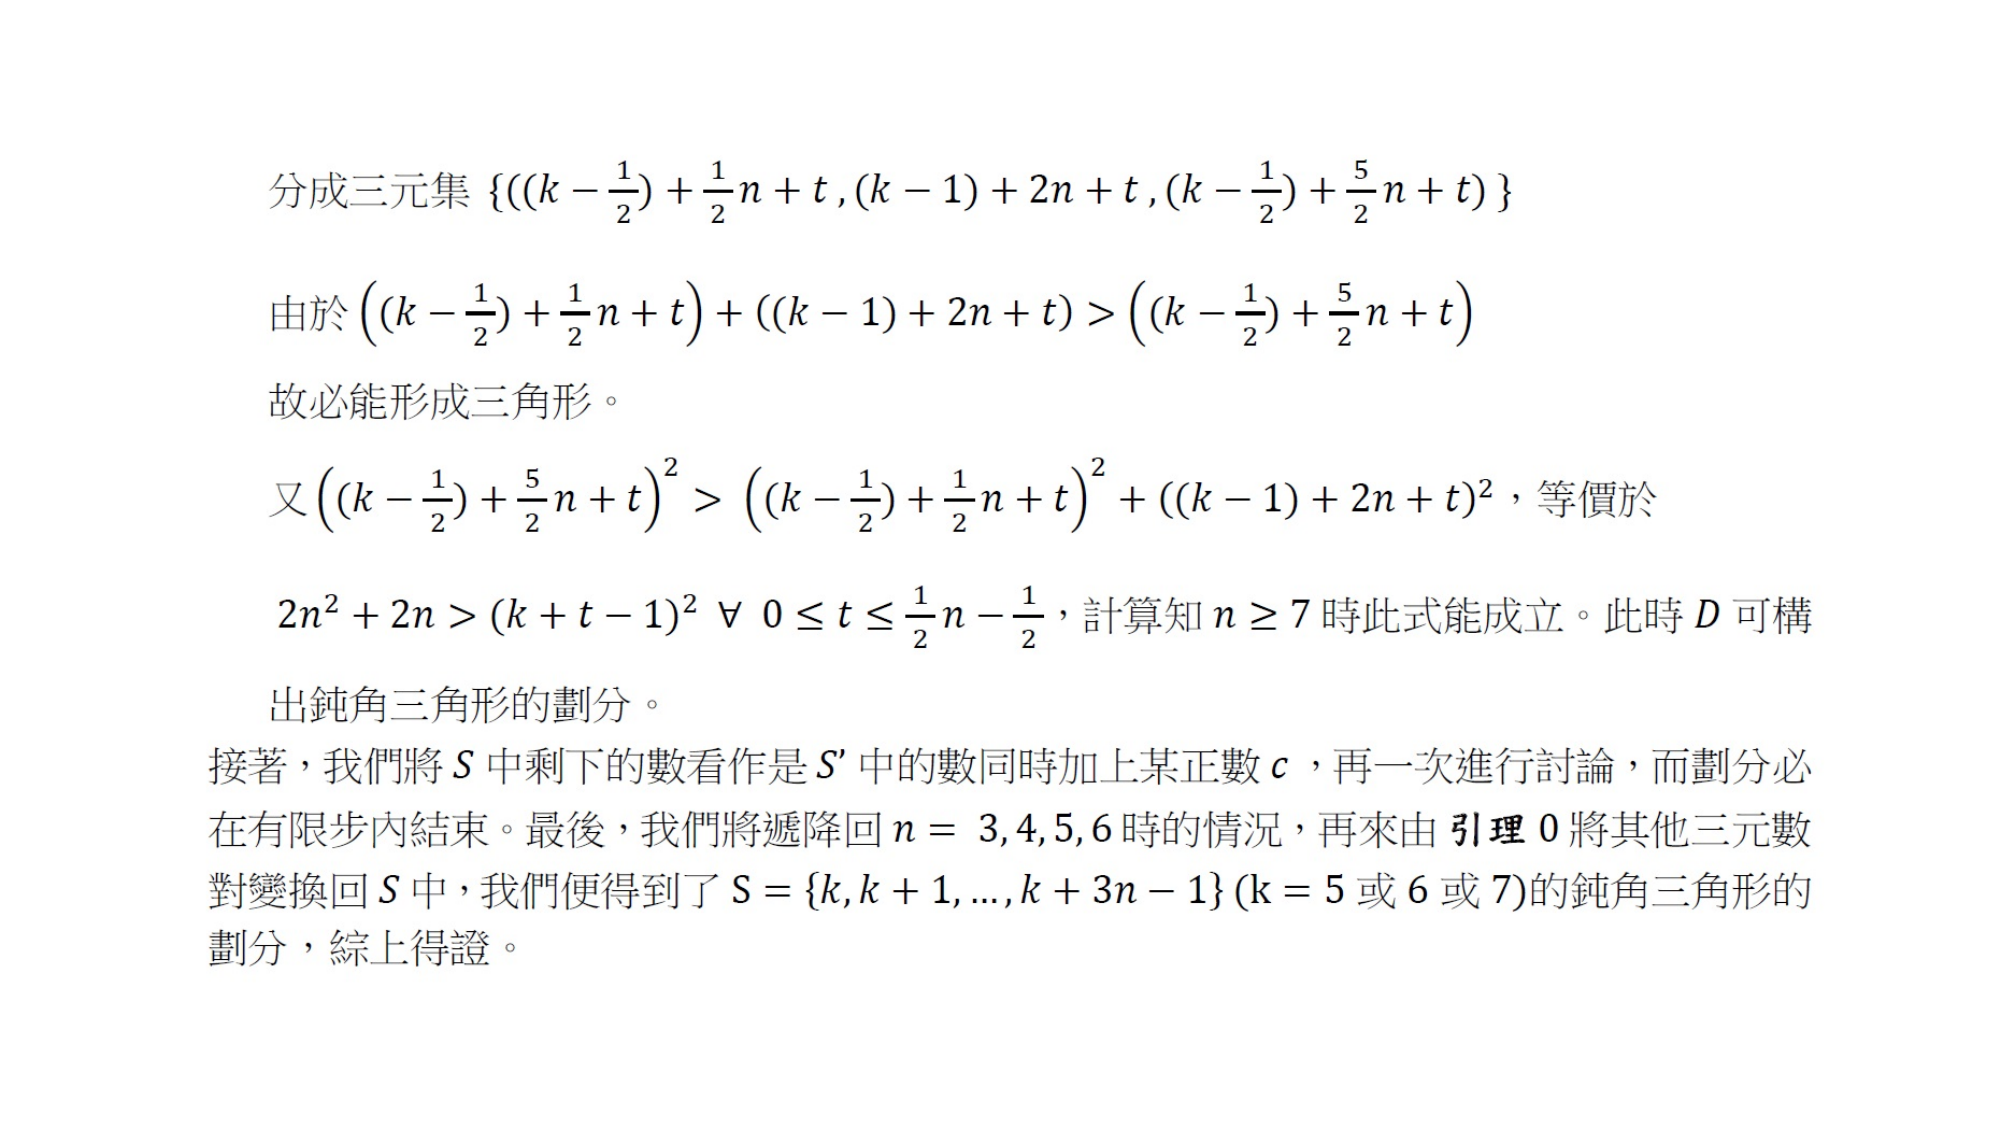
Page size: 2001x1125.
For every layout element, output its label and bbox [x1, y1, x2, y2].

picture [0, 138, 2000, 987]
